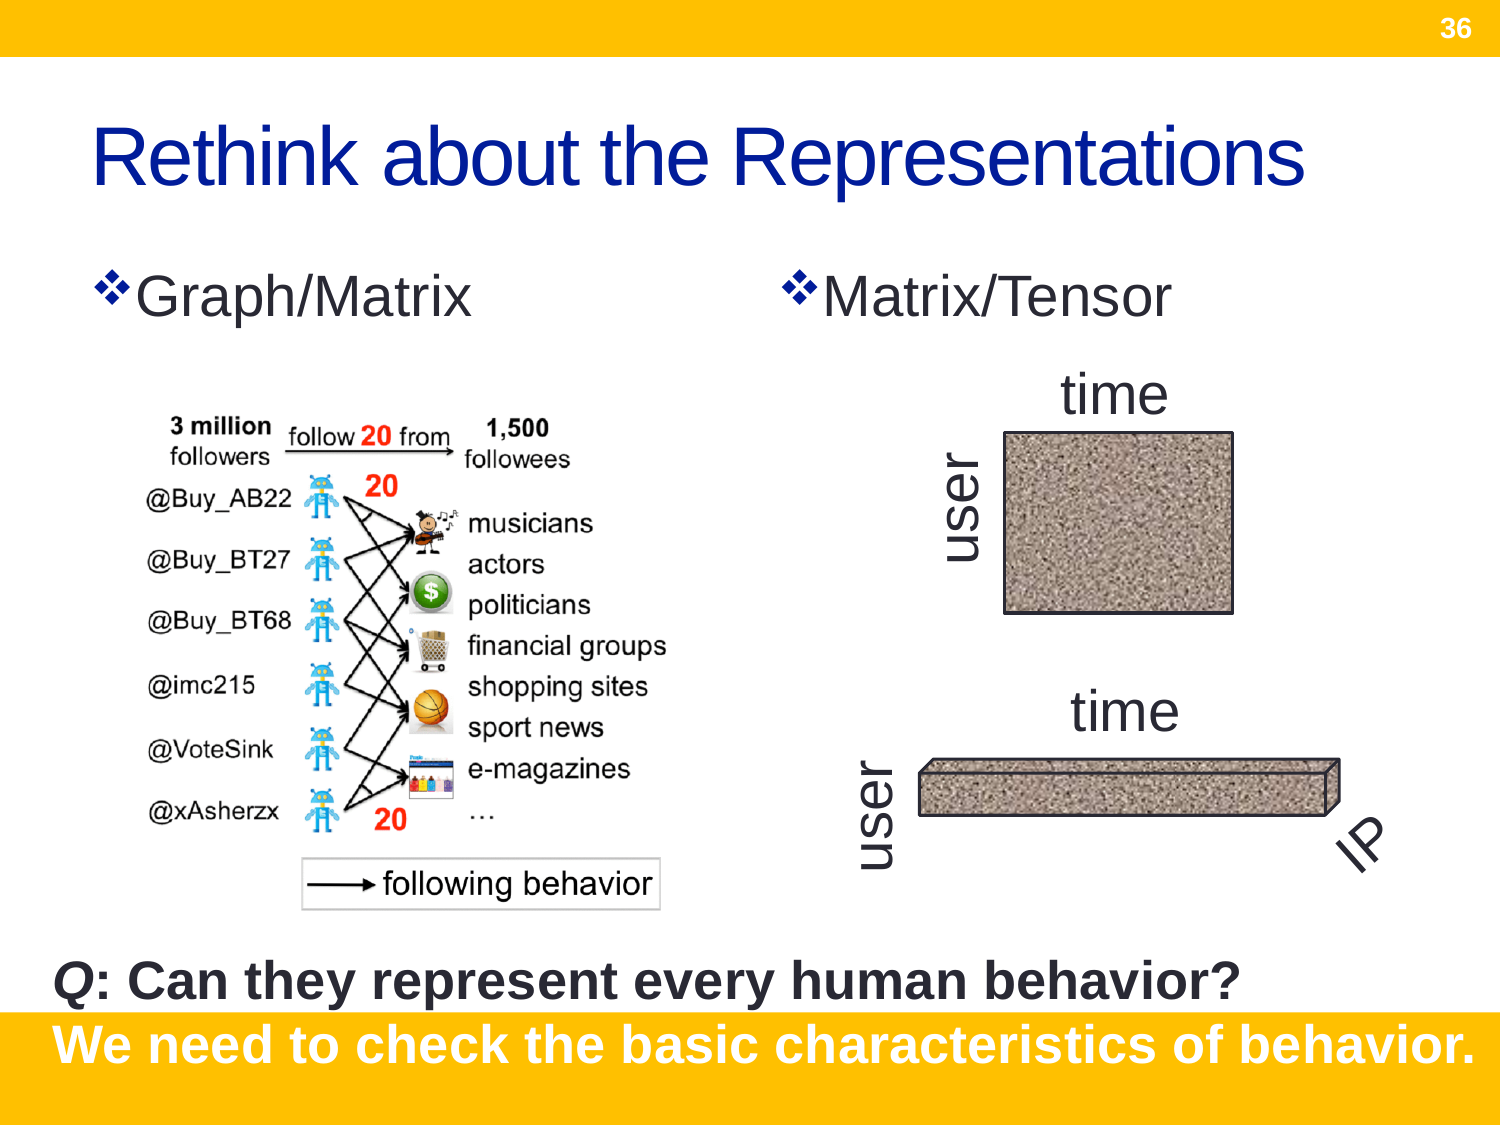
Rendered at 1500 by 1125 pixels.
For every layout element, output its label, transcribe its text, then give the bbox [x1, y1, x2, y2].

text_box Q: Can they represent every human behavior? We need to check the basic characteristics of behavior. [37, 937, 1494, 1083]
text_box user [827, 744, 912, 889]
text_box time [1045, 349, 1186, 434]
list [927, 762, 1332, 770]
picture [143, 392, 669, 919]
text_box time [1056, 666, 1197, 751]
text_box [1002, 430, 1235, 615]
text_box user [912, 437, 998, 581]
text_box [917, 756, 1342, 818]
text_box IP [1304, 781, 1424, 902]
list Matrix/Tensor [762, 250, 1425, 937]
list Graph/Matrix [75, 250, 738, 937]
slide_number 36 [1425, 0, 1500, 55]
title Rethink about the Representations [75, 71, 1425, 234]
